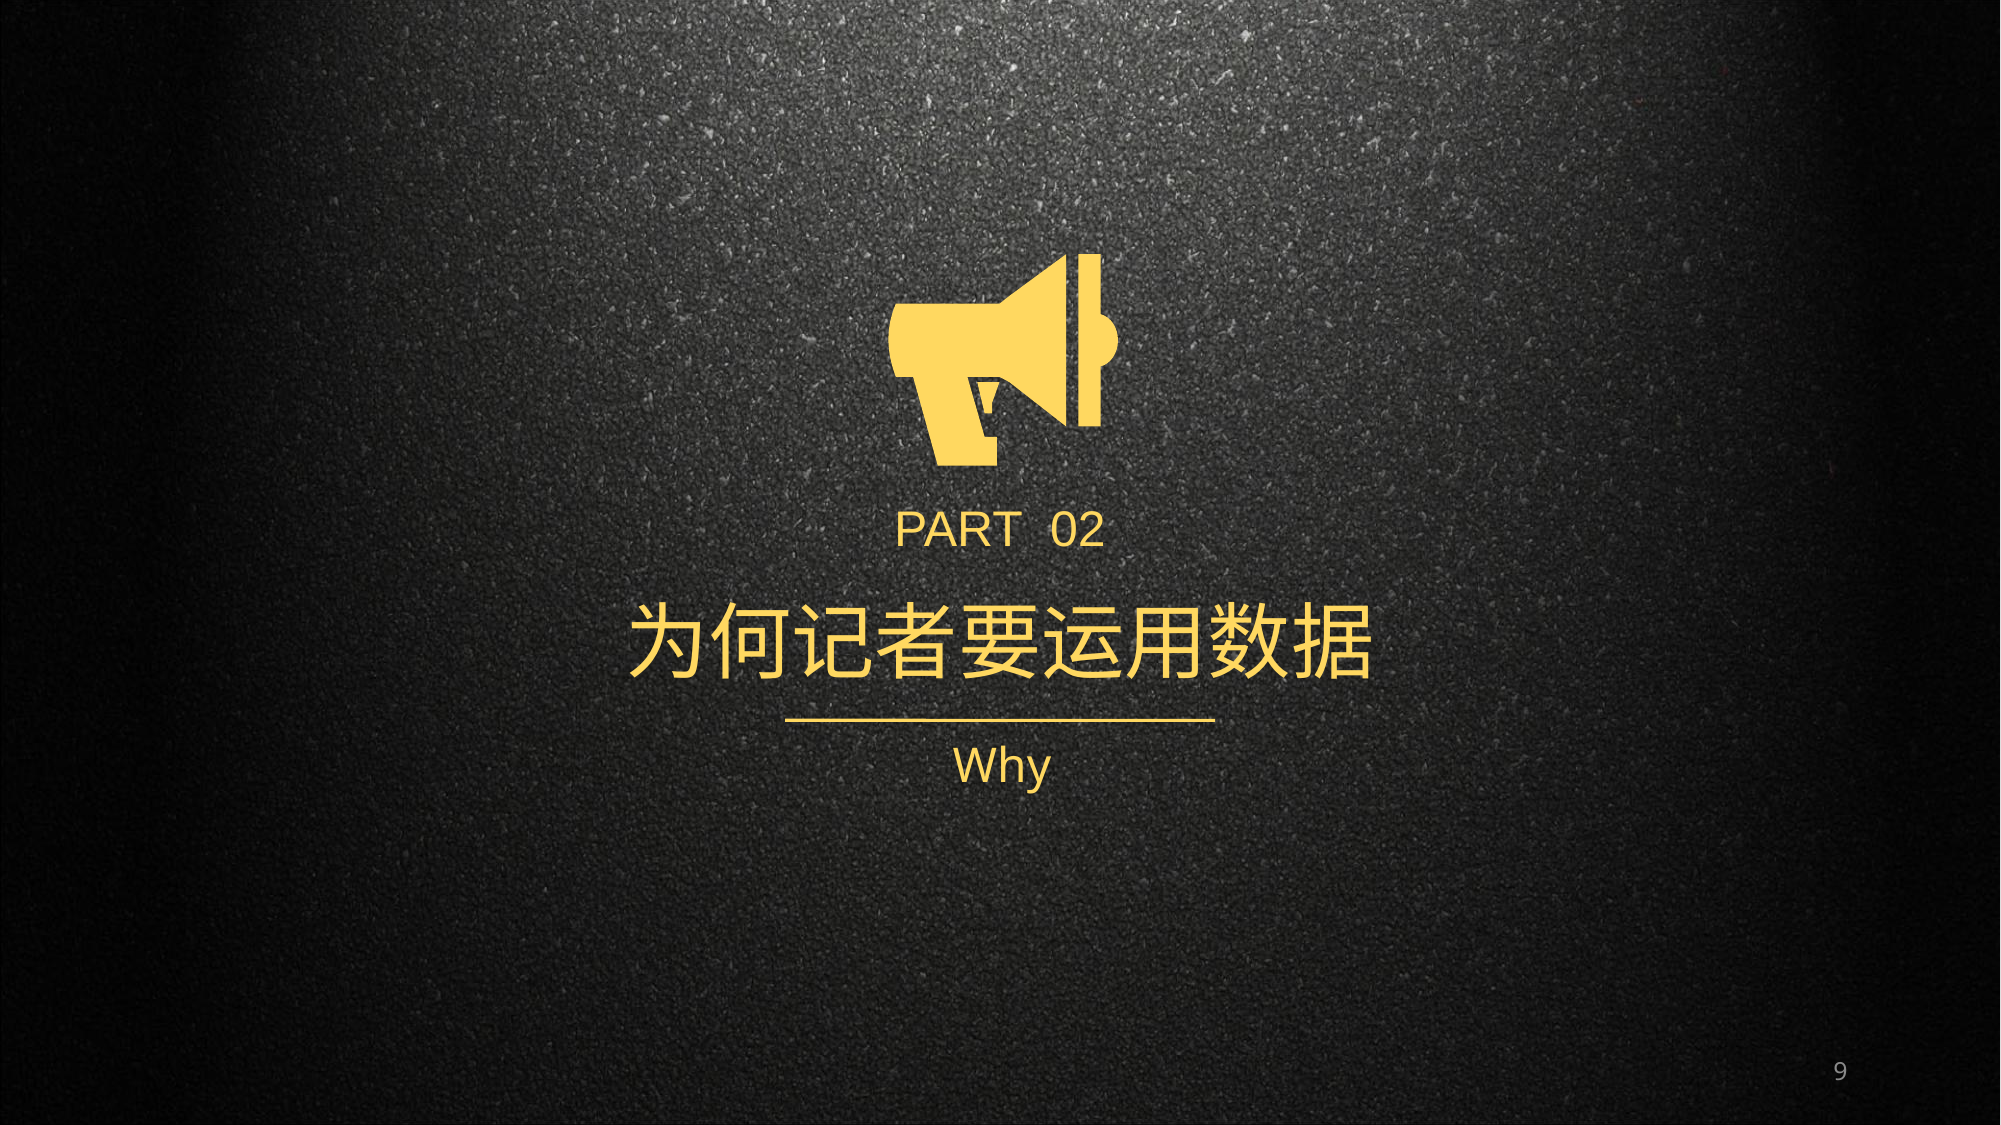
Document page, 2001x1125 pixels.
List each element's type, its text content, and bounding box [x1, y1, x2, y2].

text_box PART 02 [755, 488, 1244, 564]
text_box [888, 254, 1067, 466]
text_box 为何记者要运用数据 [473, 581, 1526, 697]
picture [0, 0, 2001, 1125]
text_box Why [724, 726, 1280, 800]
text_box 9 [1412, 1042, 1863, 1103]
text_box [1078, 254, 1118, 427]
